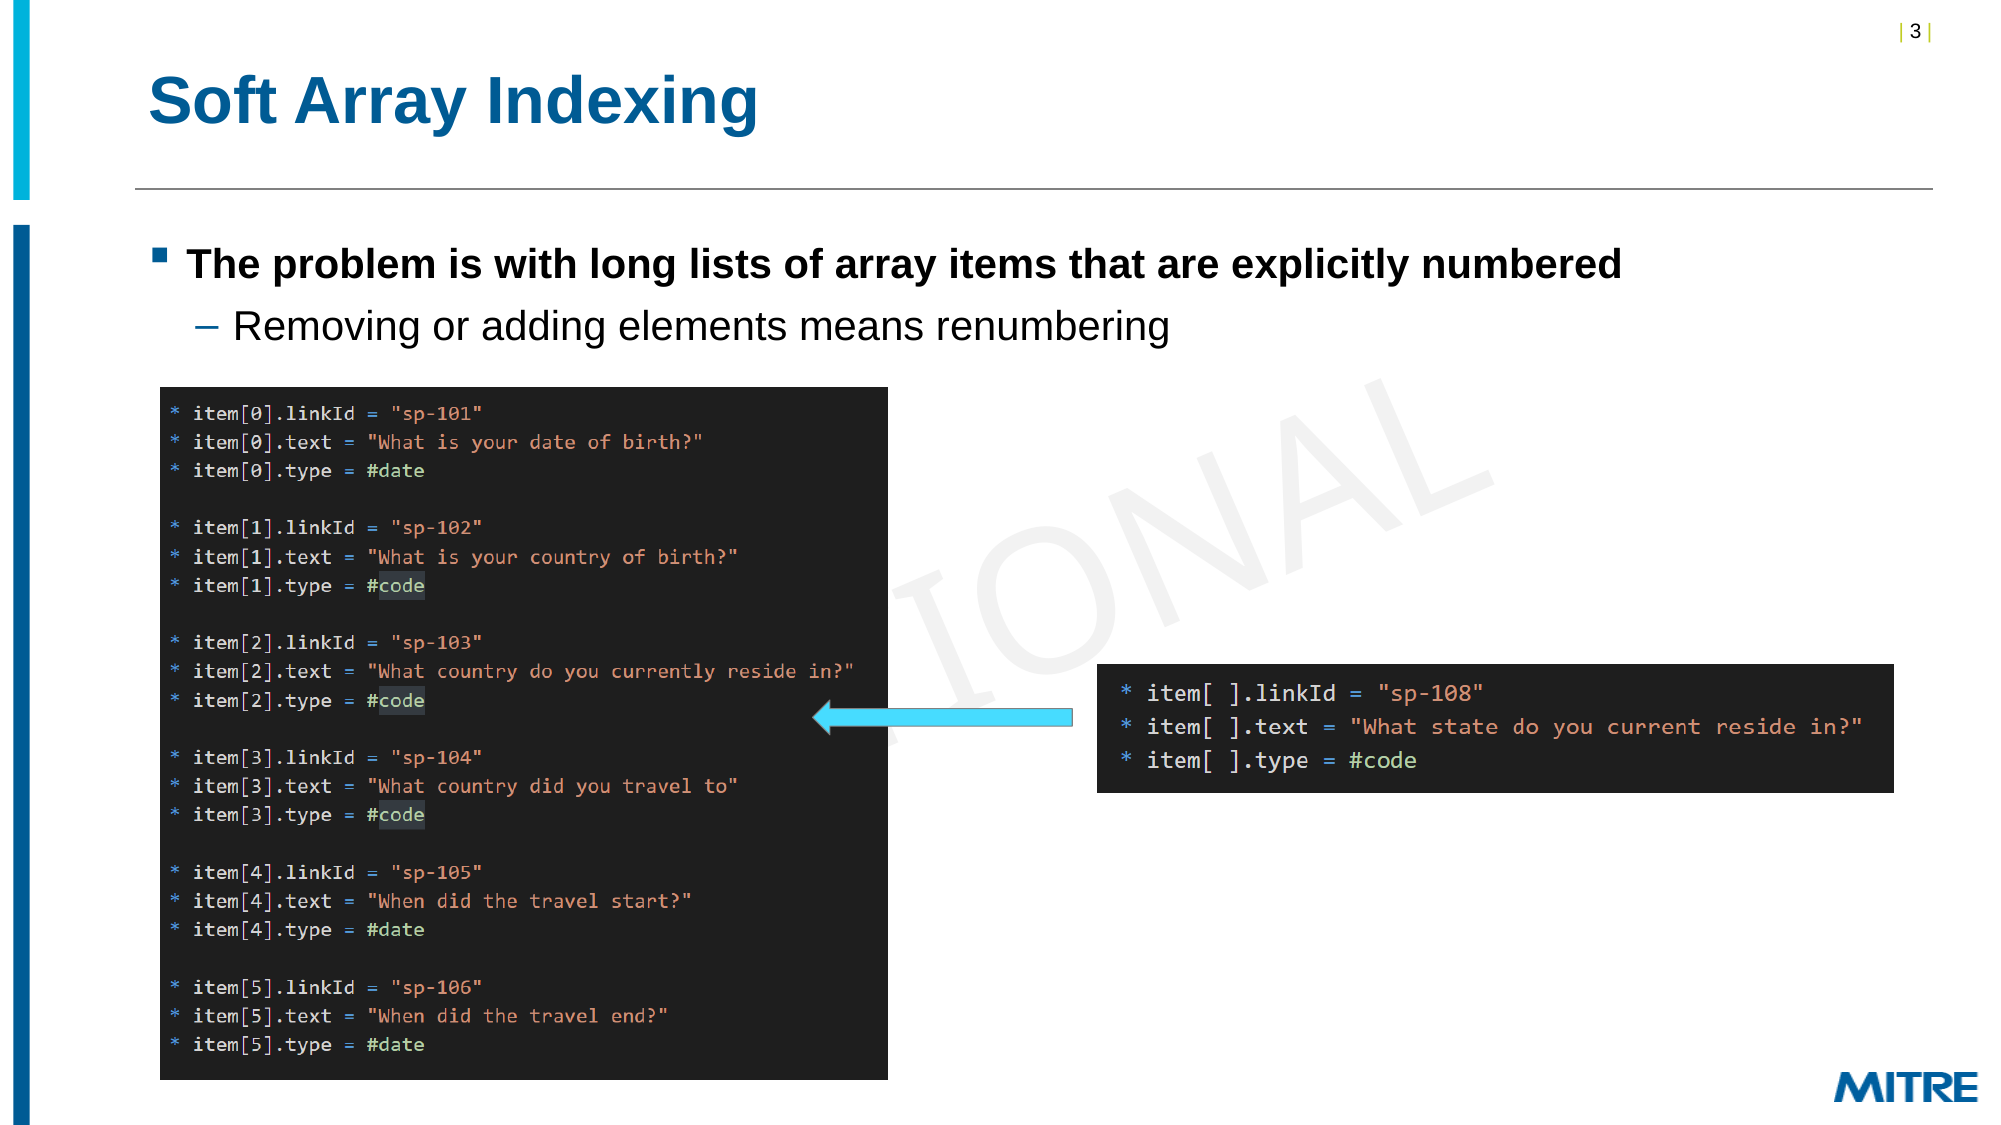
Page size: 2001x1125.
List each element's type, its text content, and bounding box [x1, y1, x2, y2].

text_box [893, 706, 1075, 729]
list The problem is with long lists of array items that are explicitly numbered Removing or adding elements means renumbering [133, 229, 1934, 1052]
title Soft Array Indexing [133, 45, 1934, 163]
picture [159, 387, 888, 1081]
picture [1834, 1069, 1981, 1109]
picture [1097, 664, 1894, 793]
